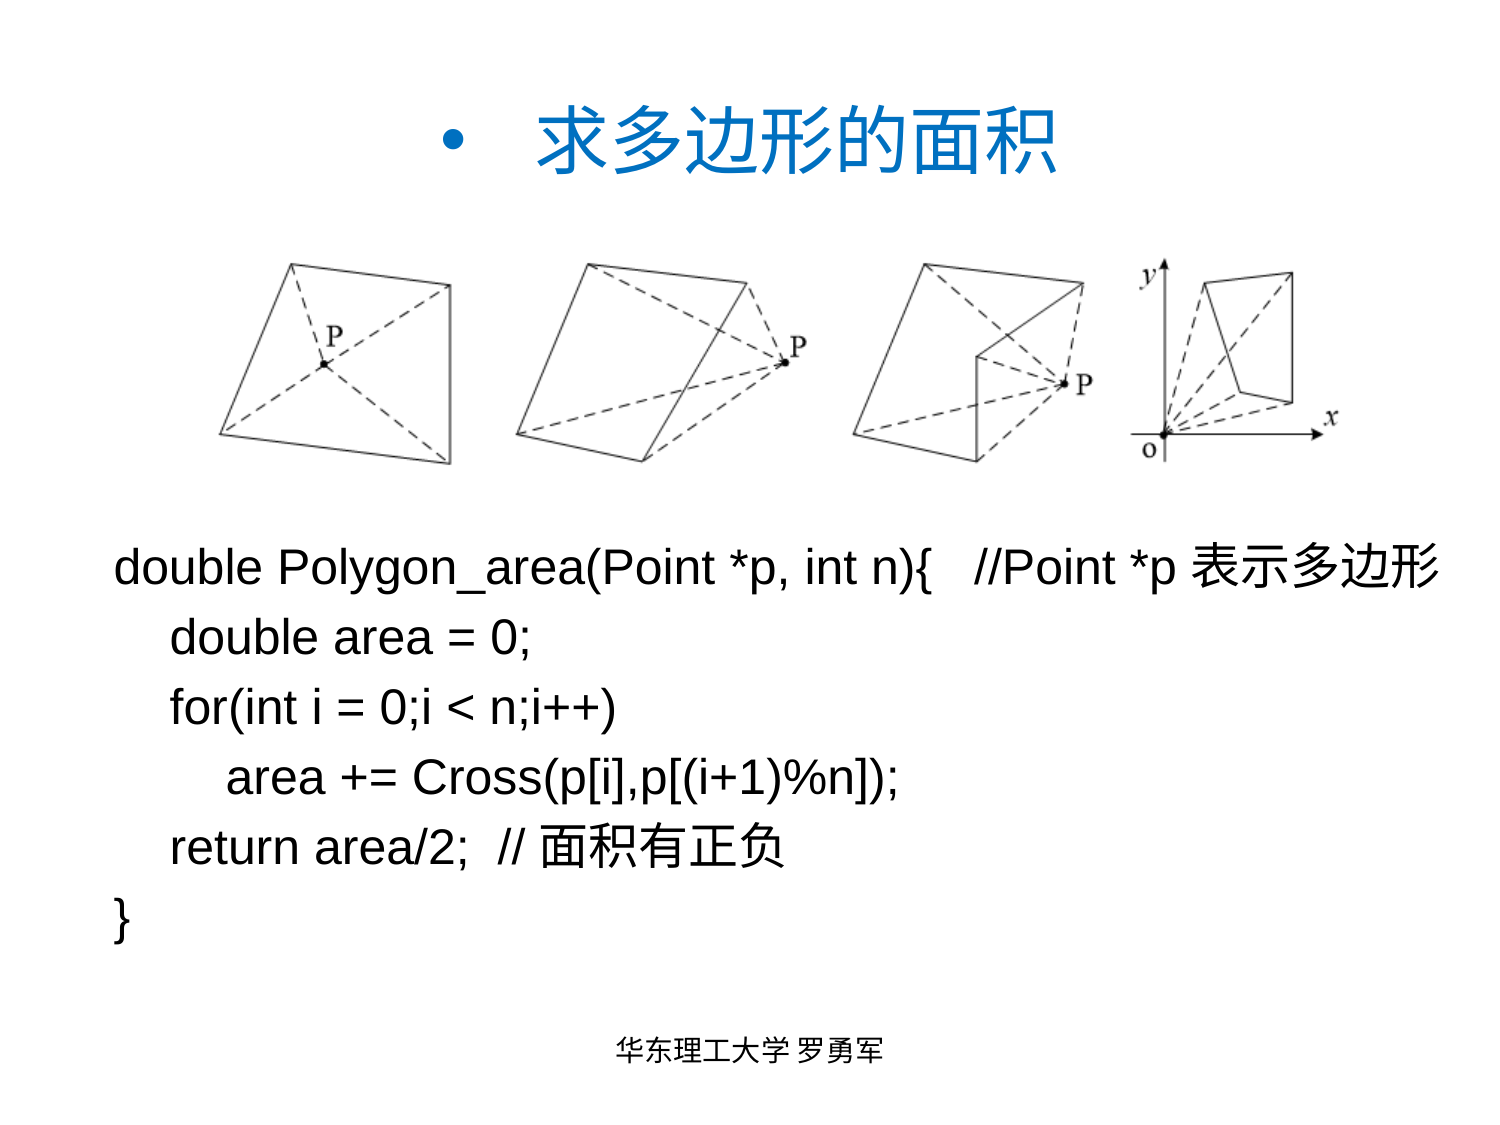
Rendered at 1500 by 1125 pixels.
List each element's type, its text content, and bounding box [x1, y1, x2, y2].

picture [216, 241, 1365, 481]
title 求多边形的面积 [75, 45, 1425, 233]
footer 华东理工大学 罗勇军 [512, 1024, 988, 1103]
list double Polygon_area(Point *p, int n){ //Point *p表示多边形 double area = 0; for(int i = 0;i < n;i++) area += Cross(p[i],p[(i+1)%n]); return area/2; //面积有正负 } [98, 527, 1500, 1005]
